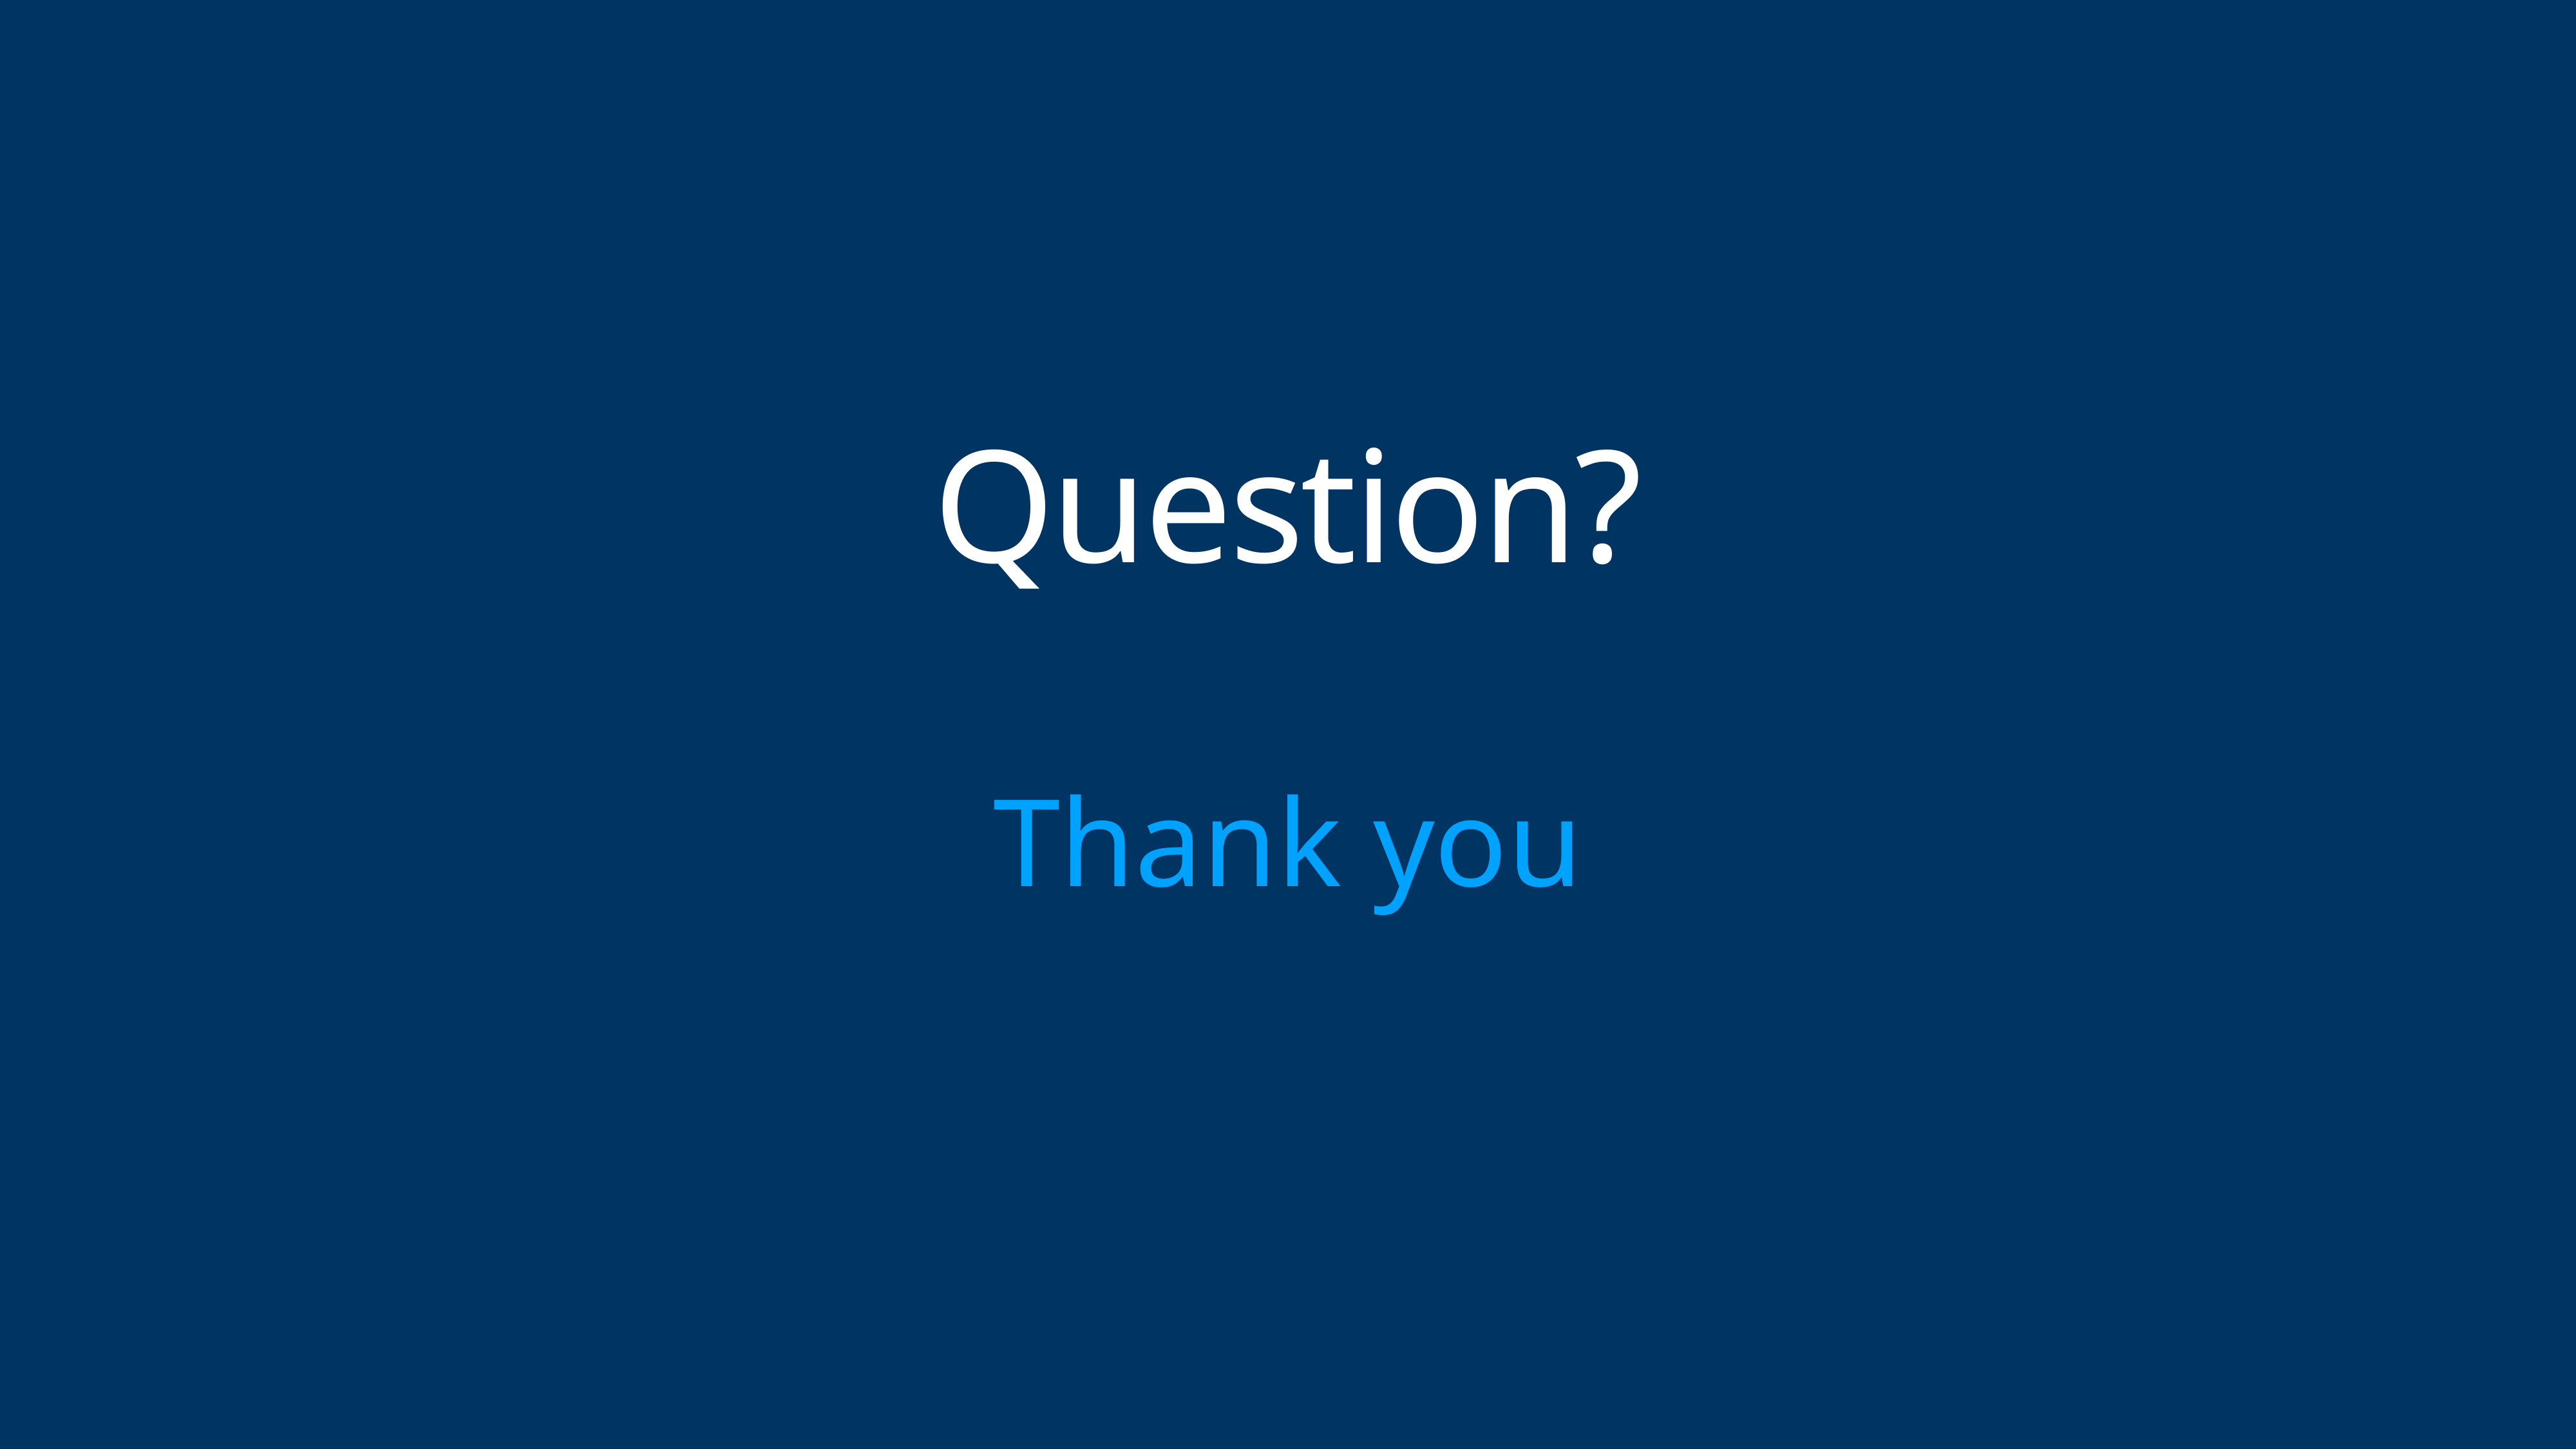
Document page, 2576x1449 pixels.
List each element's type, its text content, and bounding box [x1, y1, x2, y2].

title Question? [99, 287, 2477, 748]
list Thank you [127, 760, 2449, 962]
